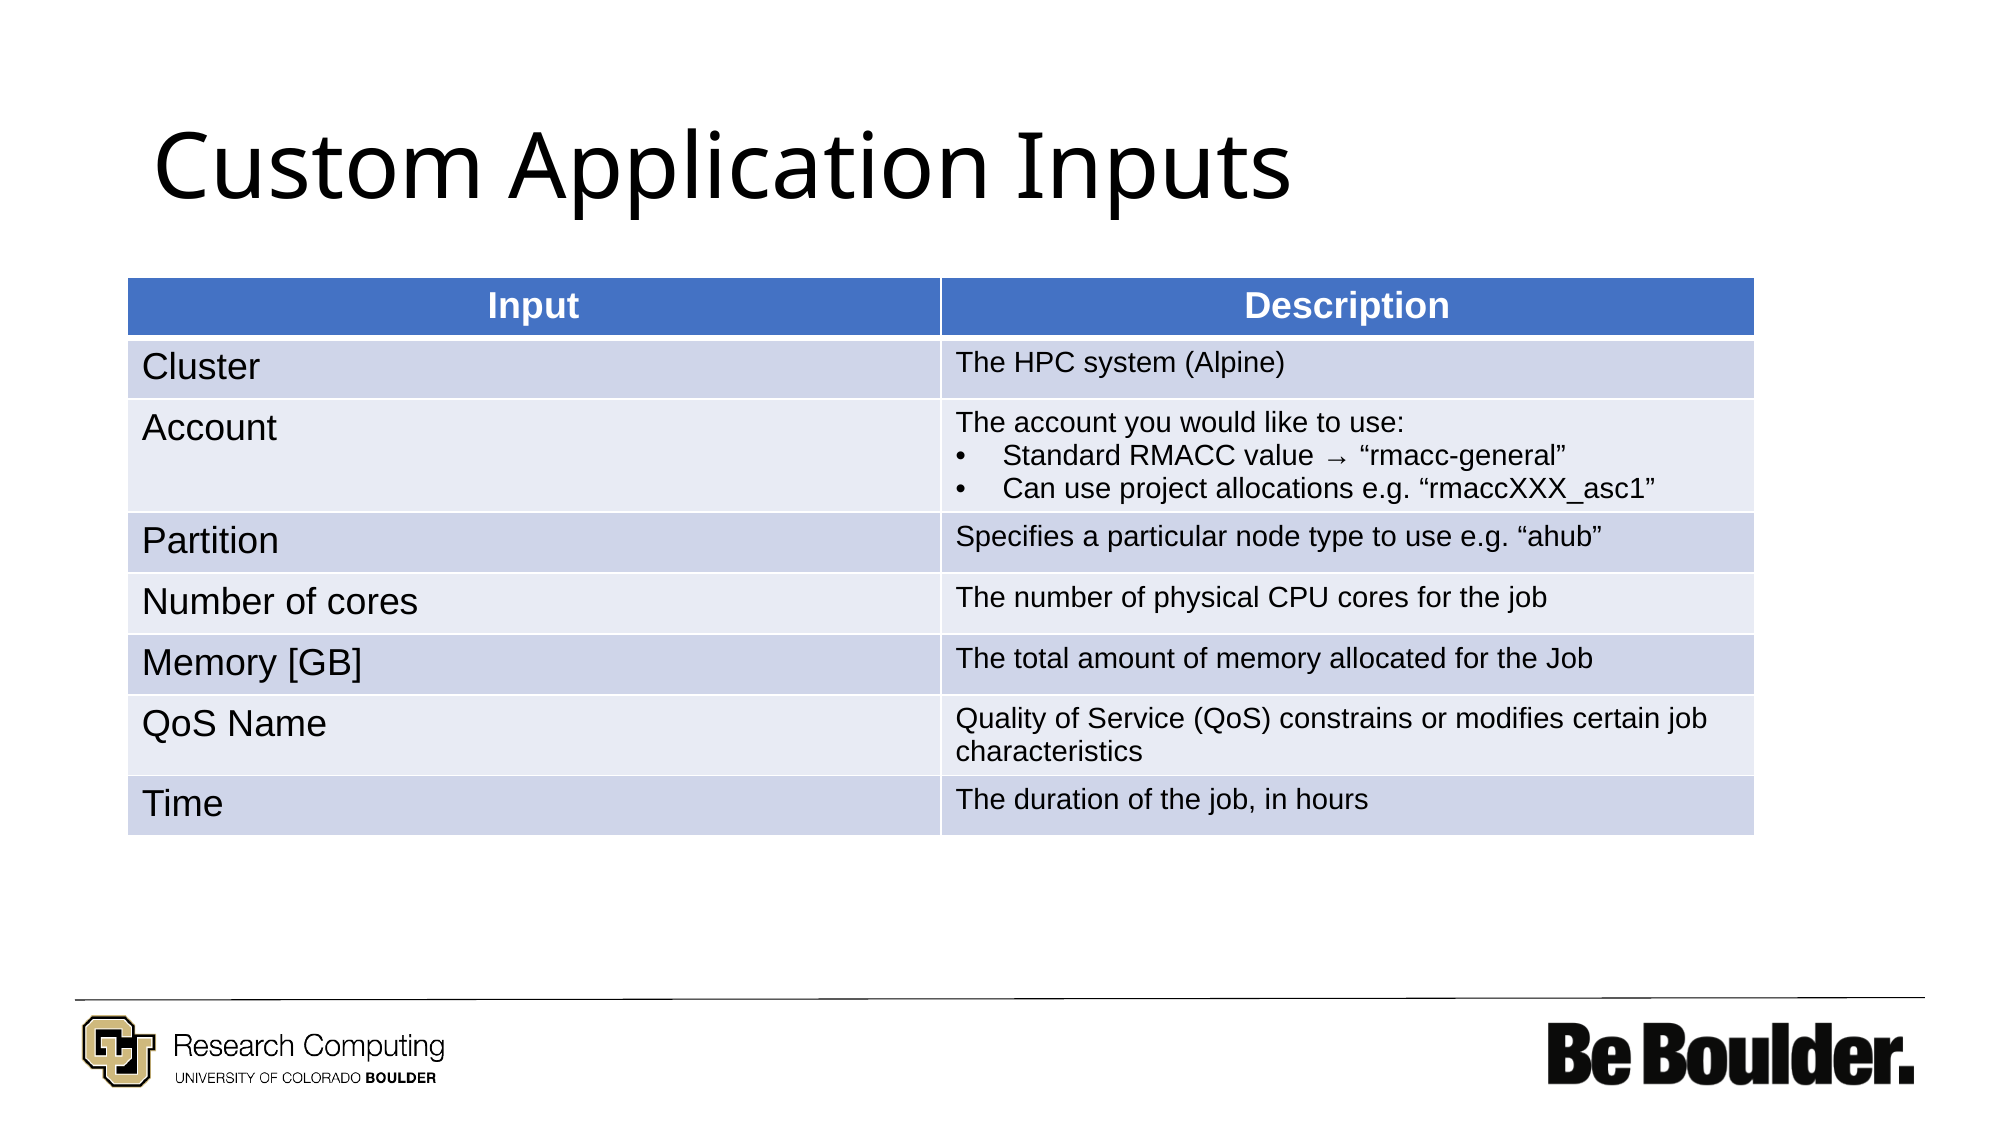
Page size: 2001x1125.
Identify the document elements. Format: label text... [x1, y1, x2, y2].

table_cell The total amount of memory allocated for the Job [942, 635, 1754, 694]
picture [81, 1015, 444, 1088]
table_cell The number of physical CPU cores for the job [942, 574, 1754, 633]
table_header Description [942, 278, 1754, 335]
table_cell The HPC system (Alpine) [942, 341, 1754, 398]
table_cell Time [128, 776, 940, 835]
table_cell The account you would like to use: Standard RMACC value → “rmacc-general” Can use project allocations e.g. “rmaccXXX_asc1” [942, 400, 1754, 511]
picture [1524, 1015, 1938, 1088]
table_cell QoS Name [128, 696, 940, 775]
table_cell Partition [128, 513, 940, 572]
table_cell Quality of Service (QoS) constrains or modifies certain job characteristics [942, 696, 1754, 775]
table_cell Cluster [128, 341, 940, 398]
table_cell Specifies a particular node type to use e.g. “ahub” [942, 513, 1754, 572]
table_cell The duration of the job, in hours [942, 776, 1754, 835]
table_cell Account [128, 400, 940, 511]
title Custom Application Inputs [137, 59, 1863, 278]
table_cell Number of cores [128, 574, 940, 633]
table_cell Memory [GB] [128, 635, 940, 694]
table_header Input [128, 278, 940, 335]
